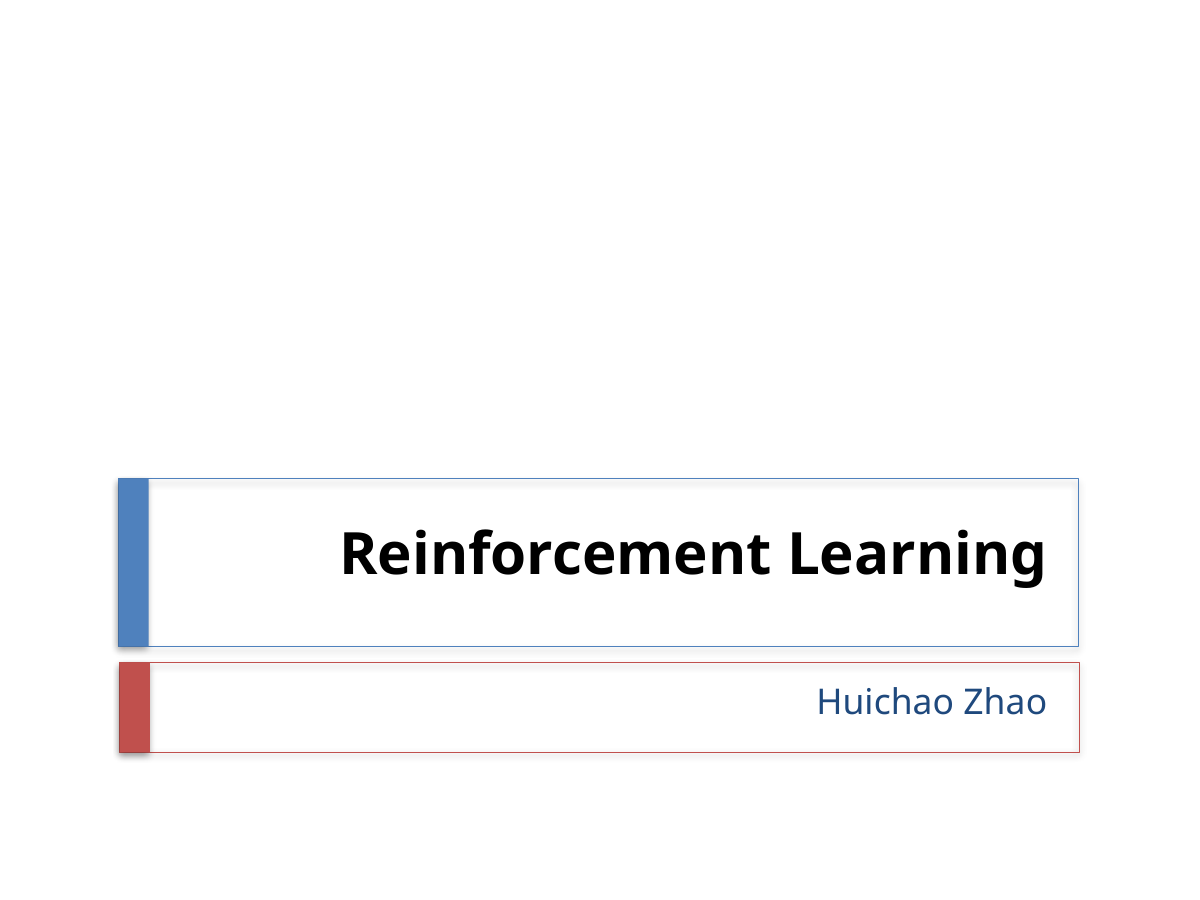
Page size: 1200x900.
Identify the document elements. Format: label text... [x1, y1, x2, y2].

subtitle Huichao Zhao [159, 672, 1060, 743]
title Reinforcement Learning [159, 510, 1060, 640]
